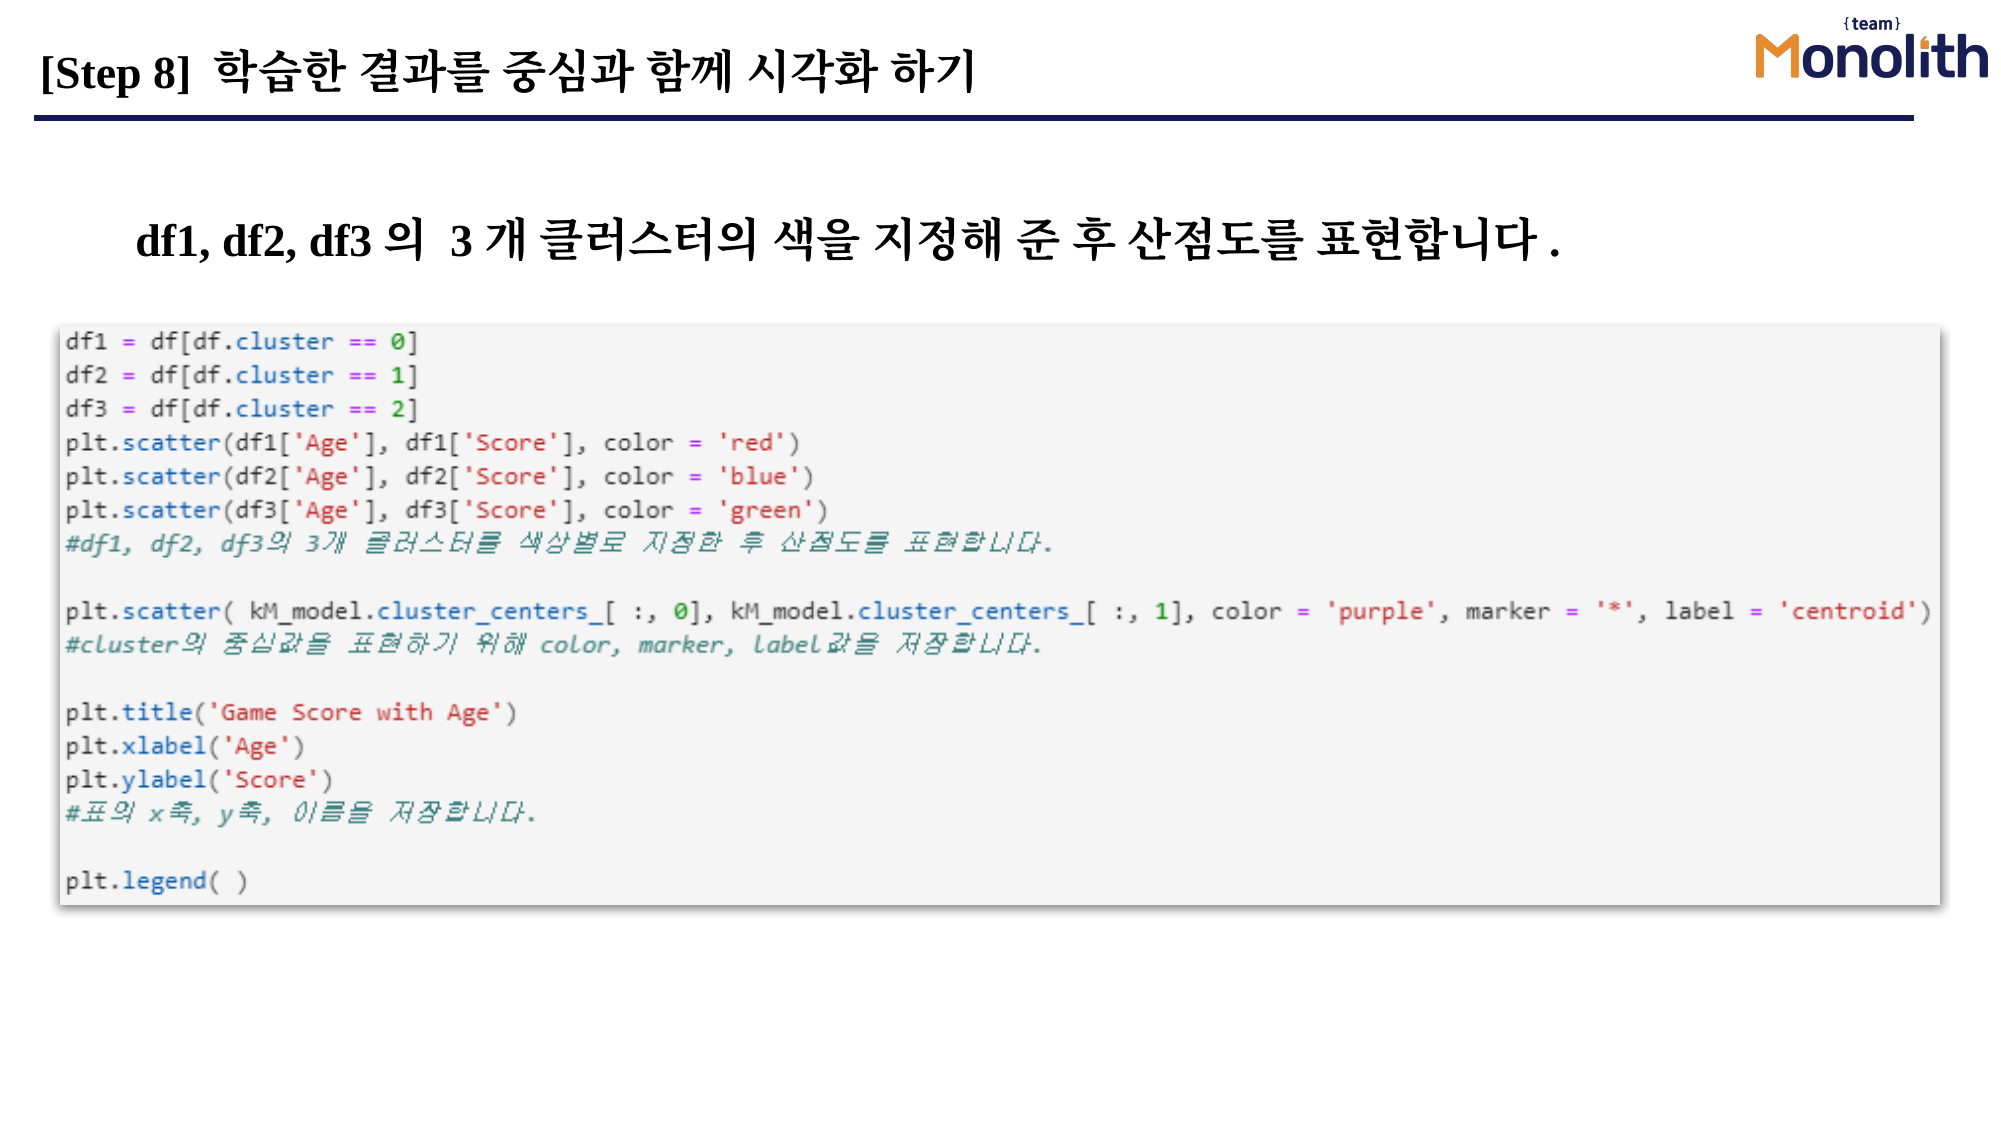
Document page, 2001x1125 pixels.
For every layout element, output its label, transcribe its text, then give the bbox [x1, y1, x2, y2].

picture [1756, 17, 1988, 78]
list df1, df2, df3의 3개 클러스터의 색을 지정해 준 후 산점도를 표현합니다. [120, 134, 2000, 991]
picture [59, 326, 1941, 905]
title [Step 8] 학습한 결과를 중심과 함께 시각화 하기 [24, 38, 1750, 110]
